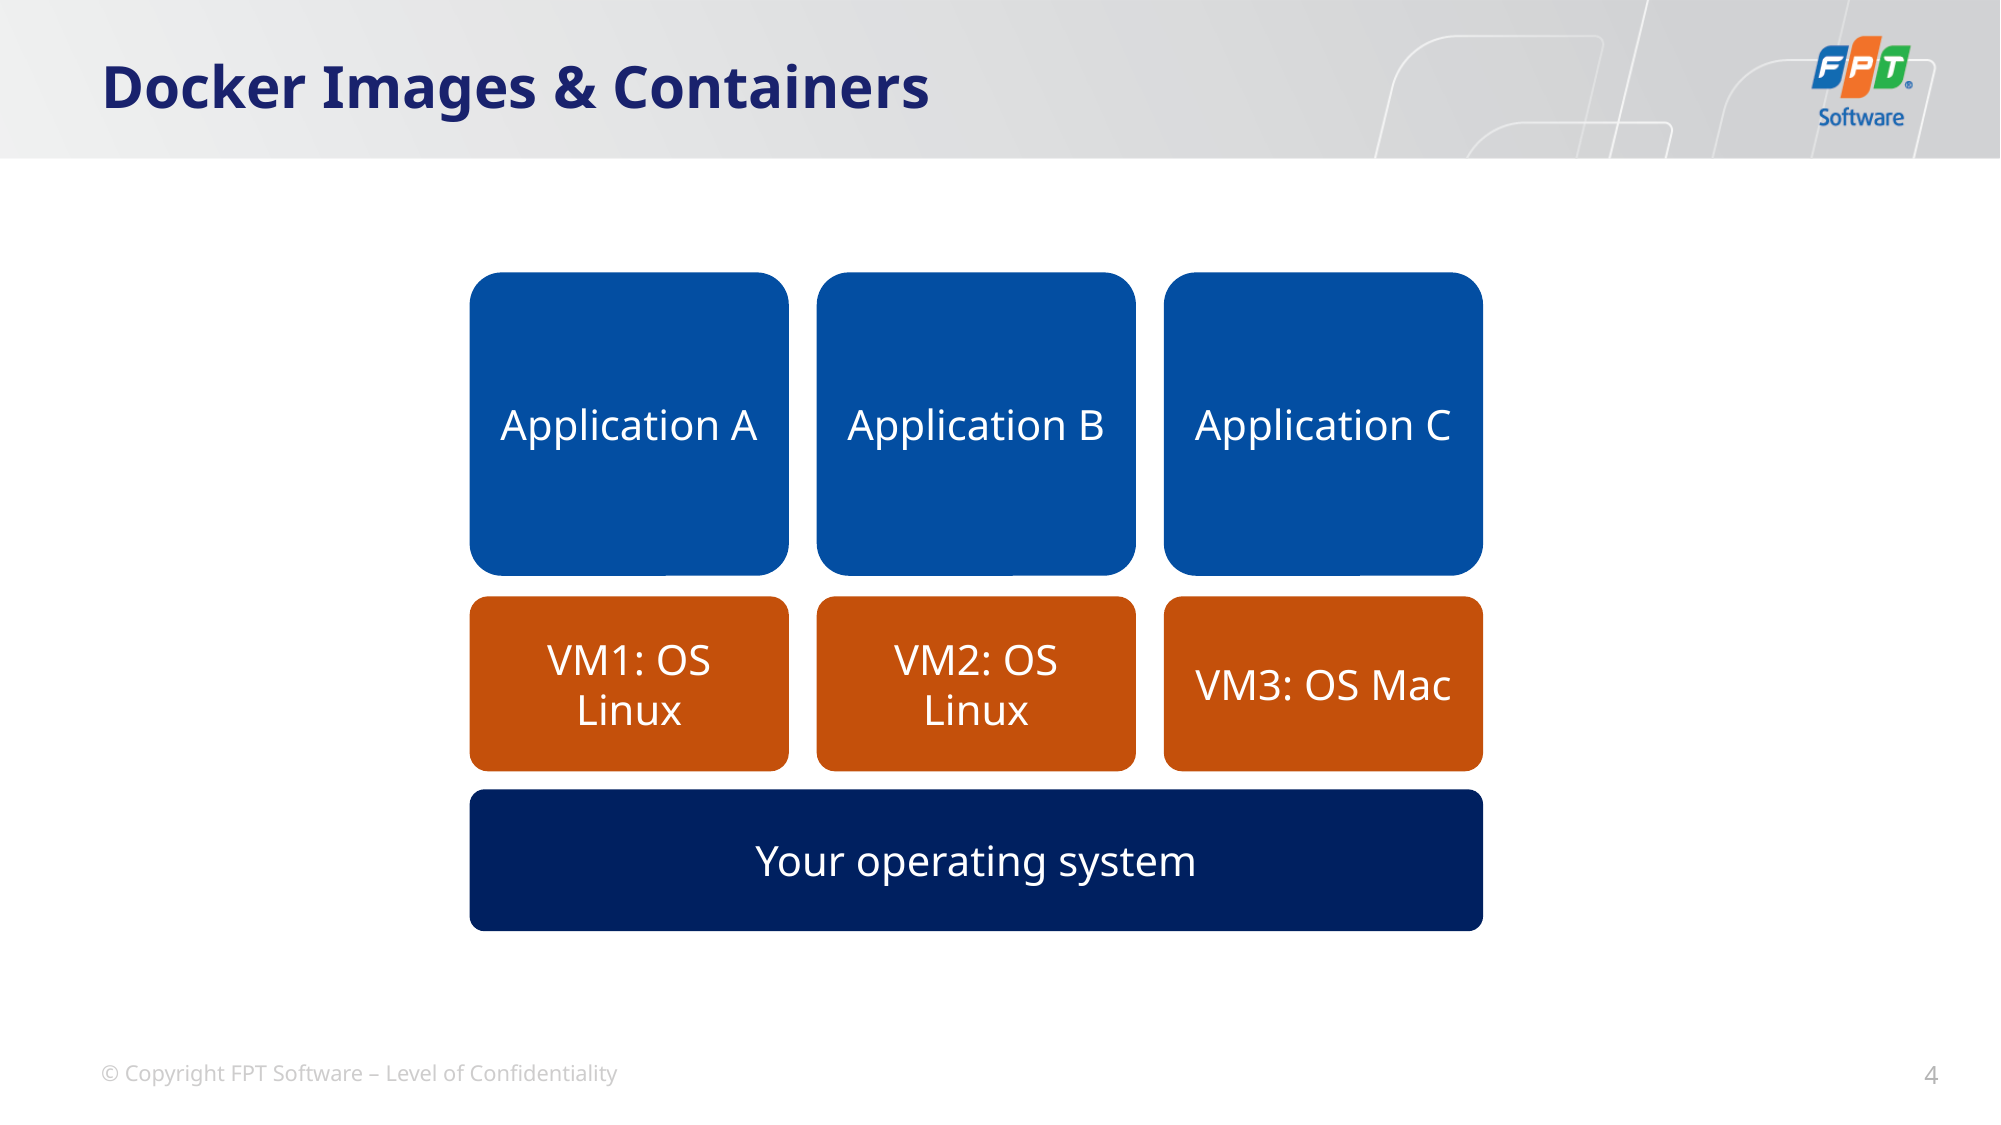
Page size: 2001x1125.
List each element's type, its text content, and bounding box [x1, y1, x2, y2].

slide_number 4 [1855, 1052, 1954, 1094]
picture [0, 0, 2000, 159]
text_box Application C [1162, 271, 1485, 577]
text_box Application B [815, 271, 1138, 577]
title Docker Images & Containers [86, 31, 1812, 148]
text_box VM3: OS Mac [1162, 595, 1485, 773]
text_box VM1: OS Linux [468, 595, 790, 773]
text_box Your operating system [468, 788, 1485, 933]
text_box Application A [468, 271, 790, 577]
text_box VM2: OS Linux [815, 595, 1138, 773]
